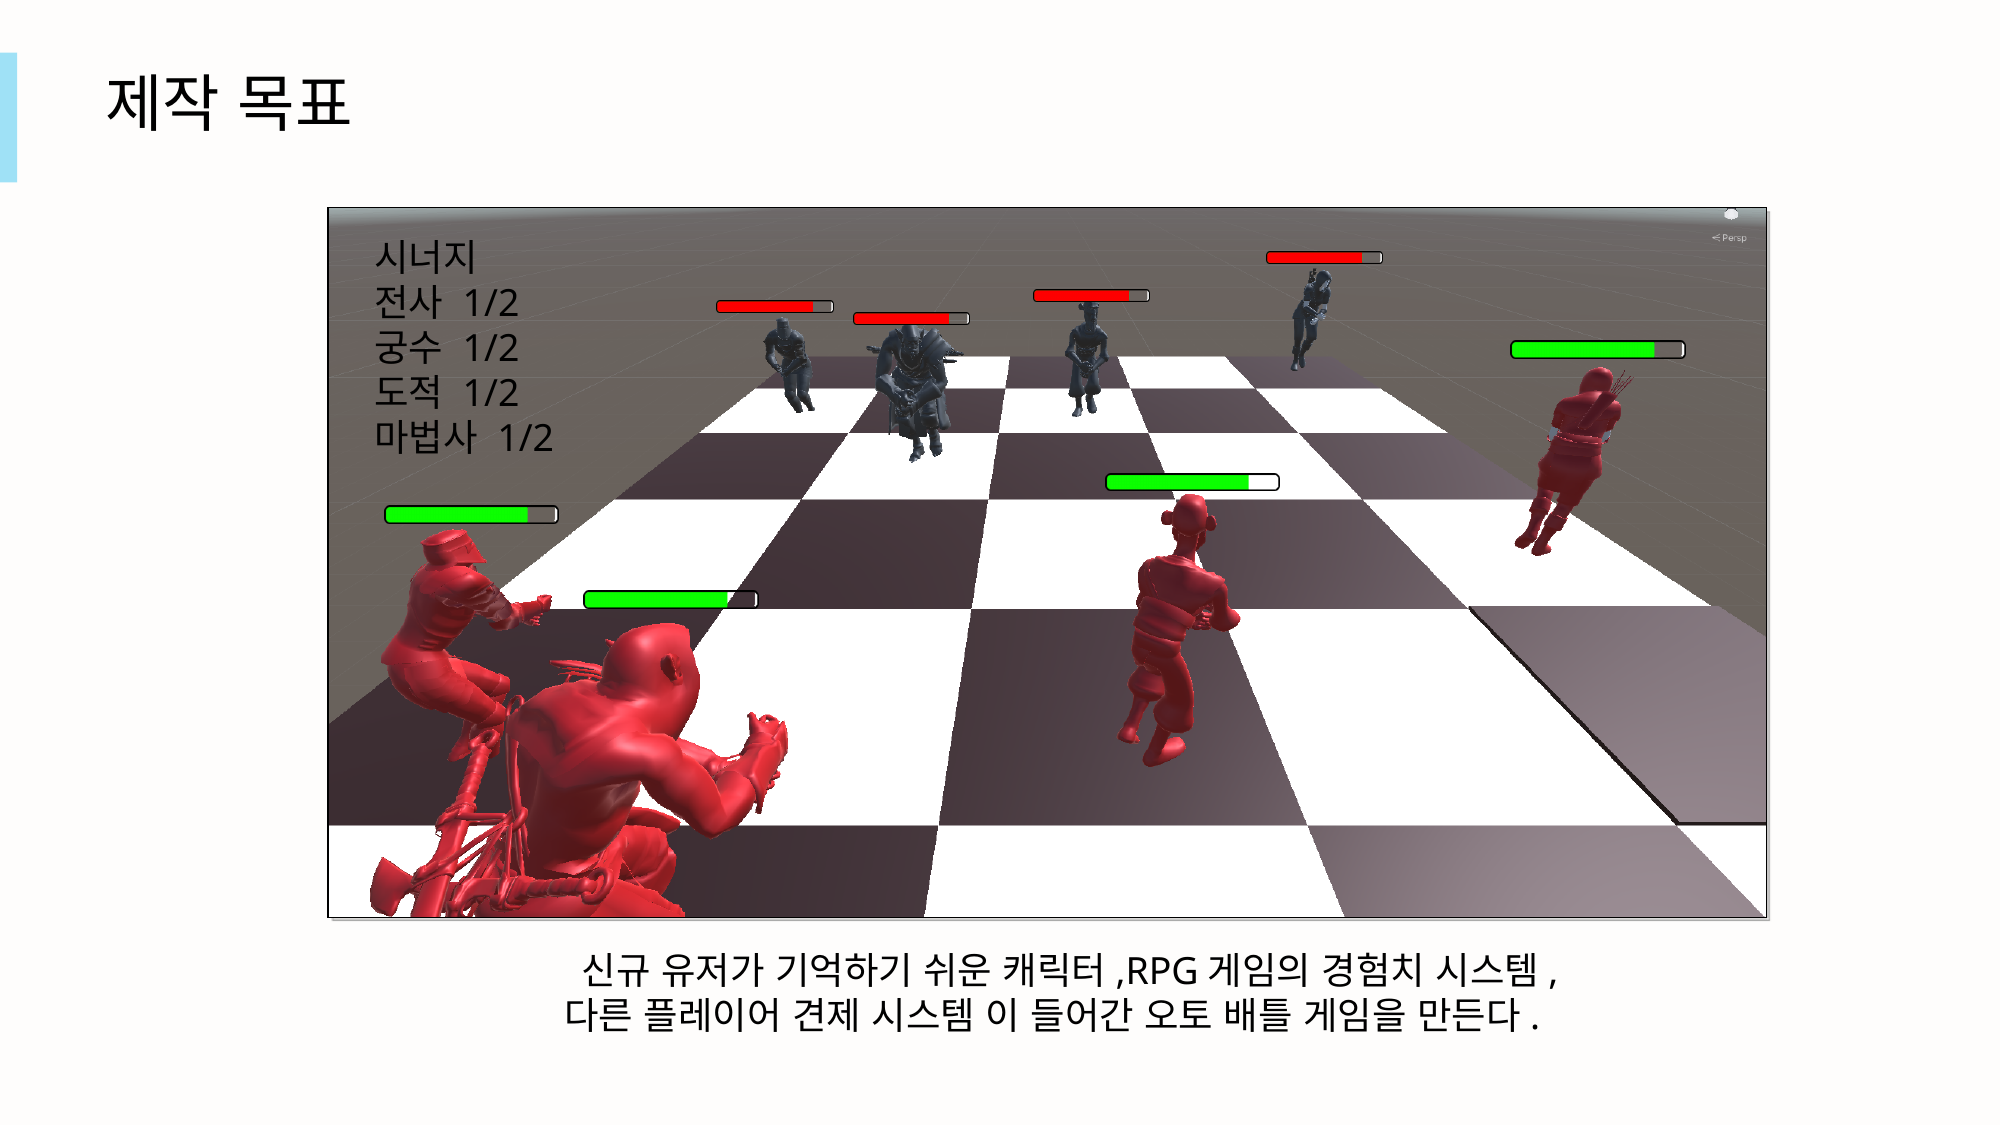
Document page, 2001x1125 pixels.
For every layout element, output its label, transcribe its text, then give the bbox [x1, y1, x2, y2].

picture [1510, 340, 1686, 359]
text_box [0, 52, 18, 183]
picture [583, 590, 759, 609]
picture [1105, 473, 1280, 491]
picture [853, 312, 970, 325]
picture [1266, 251, 1383, 264]
picture [384, 505, 559, 524]
picture [716, 300, 834, 313]
text_box 제작 목표 [90, 56, 369, 147]
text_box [328, 208, 1766, 1046]
picture [1033, 289, 1151, 302]
